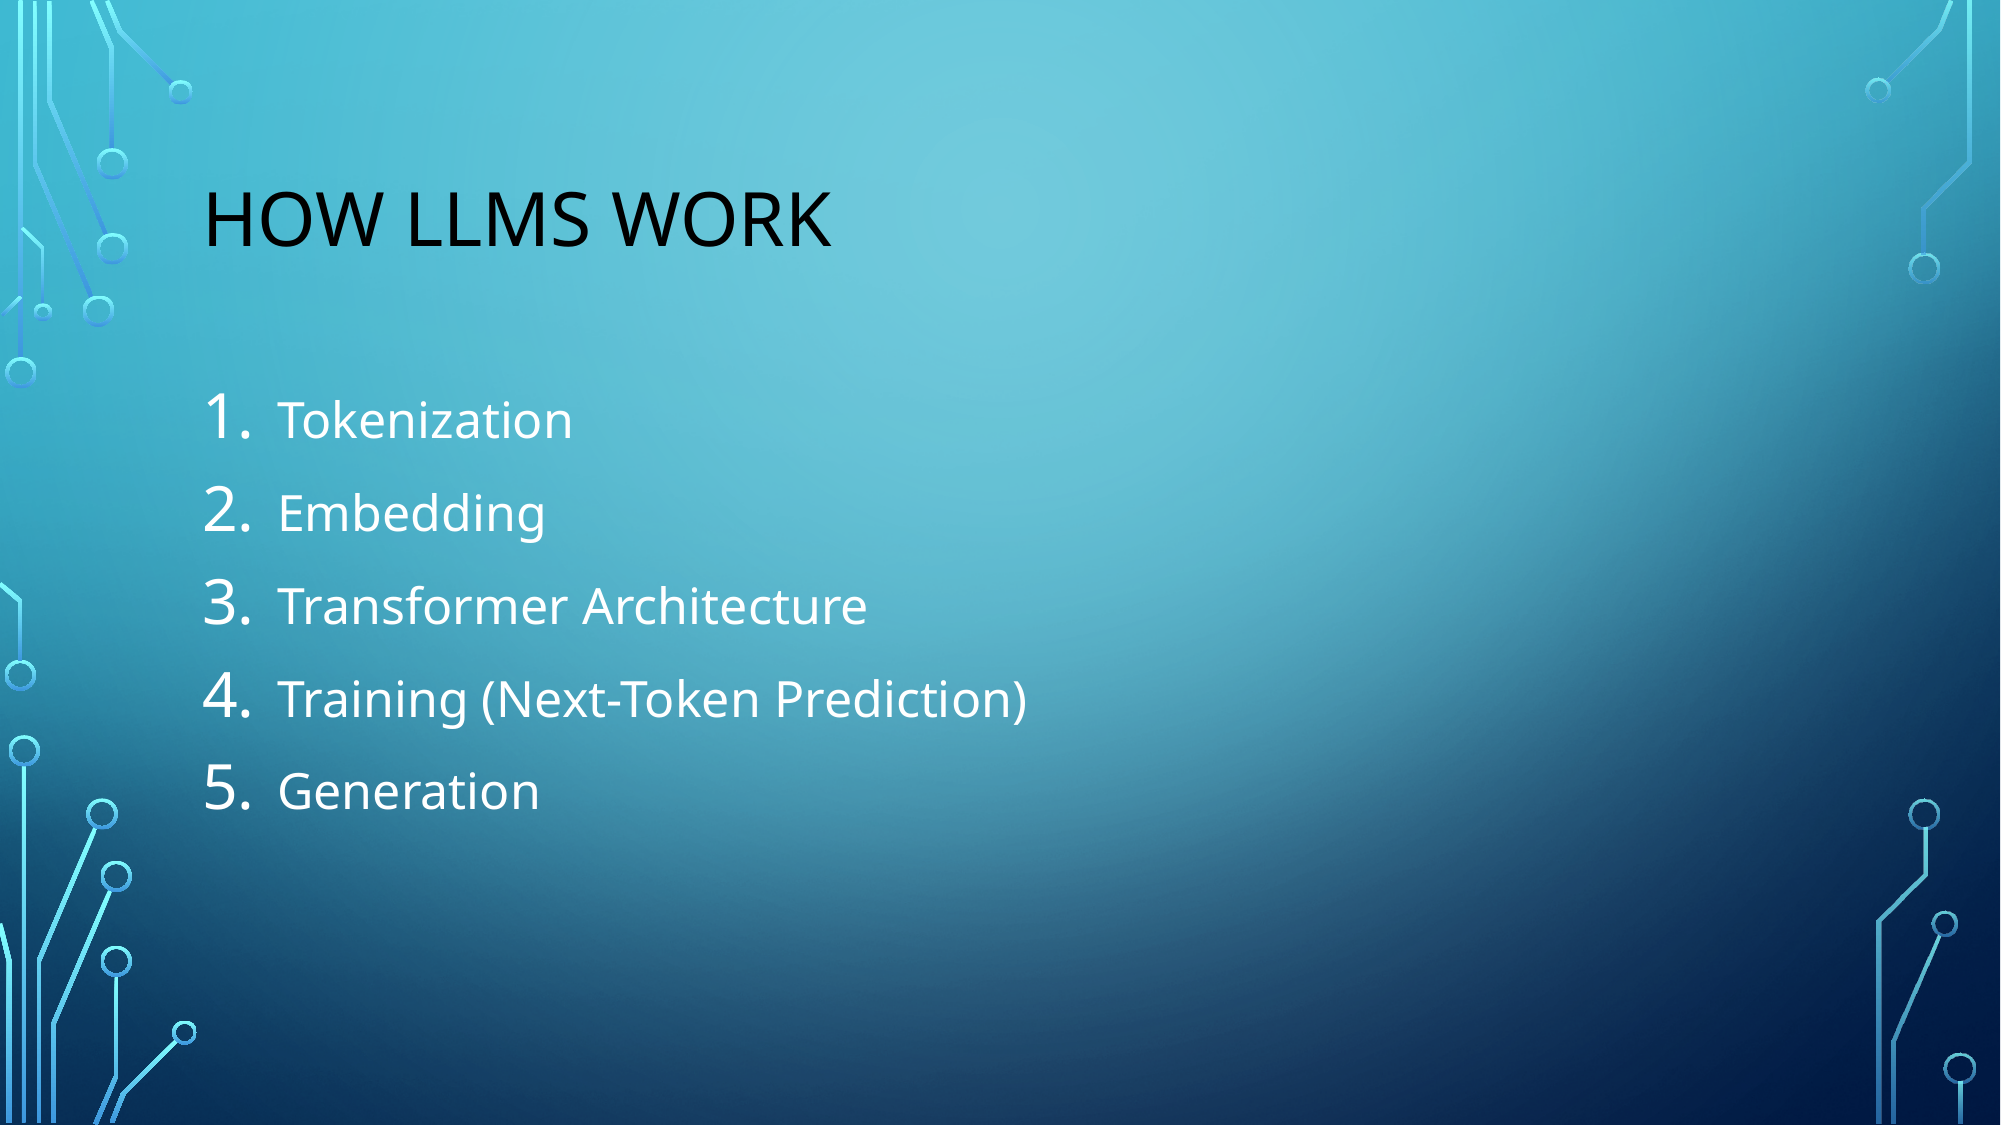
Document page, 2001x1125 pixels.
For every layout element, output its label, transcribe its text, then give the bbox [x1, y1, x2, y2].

list Tokenization Embedding Transformer Architecture Training (Next-Token Prediction) Generation [187, 369, 1813, 950]
title How LLMs Work [187, 101, 1813, 344]
